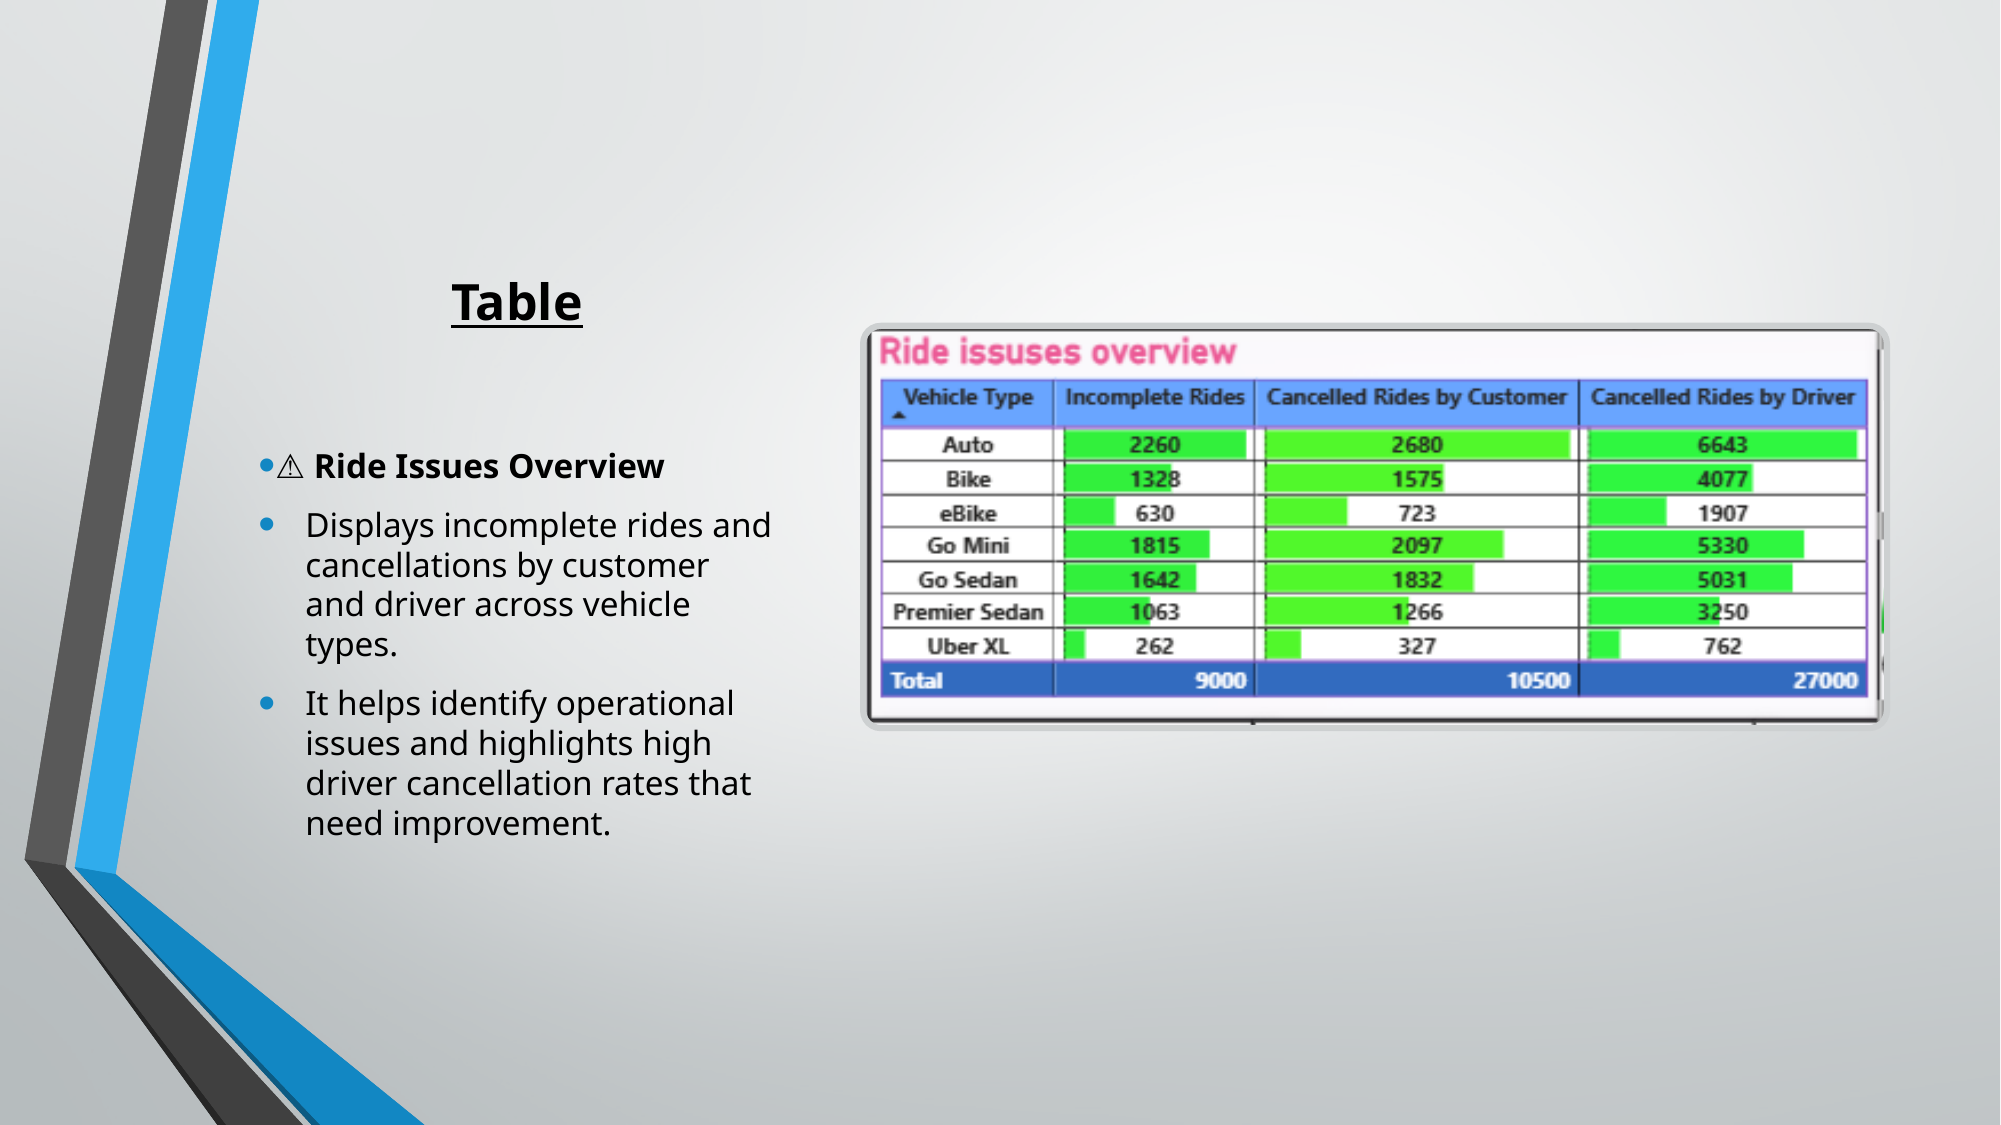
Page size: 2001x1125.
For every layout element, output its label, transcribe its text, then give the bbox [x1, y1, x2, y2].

text_box ⚠ Ride Issues Overview Displays incomplete rides and cancellations by customer and driver across vehicle types. It helps identify operational issues and highlights high driver cancellation rates that need improvement. [425, 437, 791, 950]
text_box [24, 0, 425, 1125]
text_box Table [425, 177, 791, 425]
picture [862, 325, 1888, 729]
